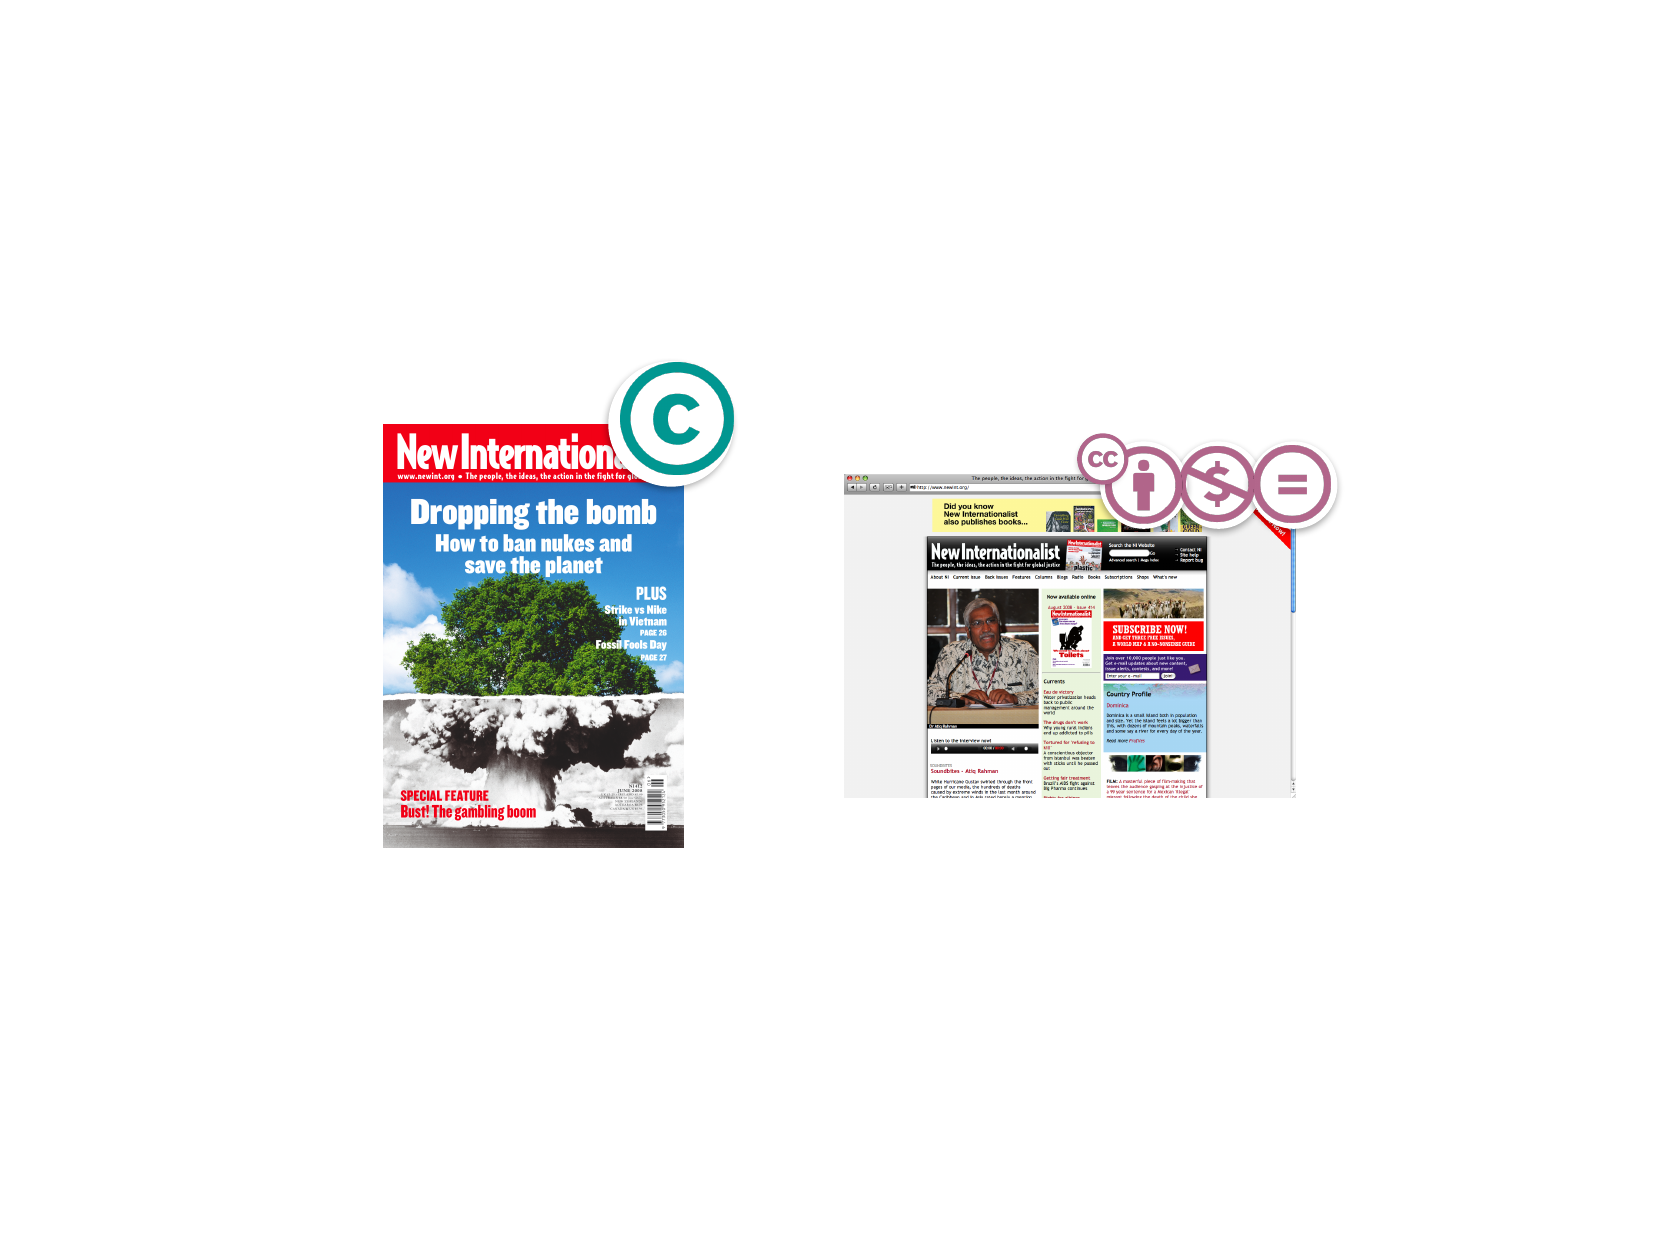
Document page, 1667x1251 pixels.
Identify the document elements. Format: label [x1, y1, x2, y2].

text_box [1335, 468, 1339, 502]
text_box [607, 394, 615, 423]
picture [844, 438, 1331, 799]
text_box [1076, 433, 1129, 485]
picture [383, 362, 734, 848]
text_box [1276, 440, 1311, 444]
